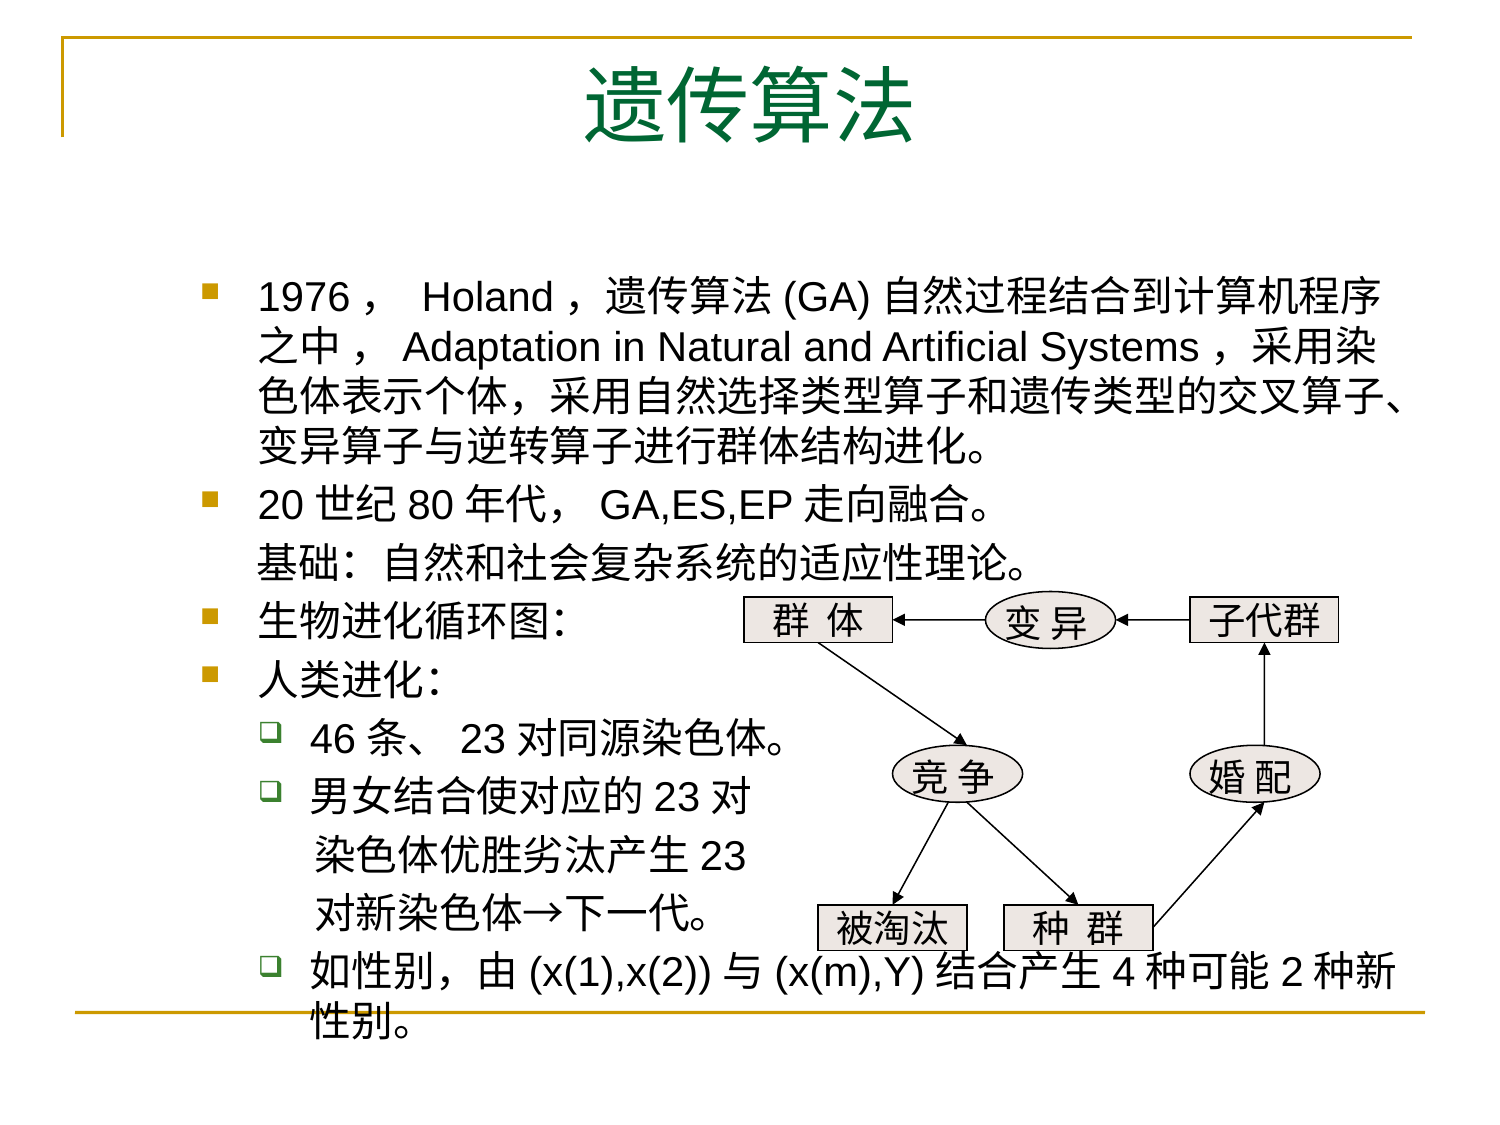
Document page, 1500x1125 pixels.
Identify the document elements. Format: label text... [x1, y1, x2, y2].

list 1976， Holand，遗传算法(GA)自然过程结合到计算机程序之中 ，Adaptation in Natural and Artificial Systems，采用染色体表示个体，采用自然选择类型算子和遗传类型的交叉算子、变异算子与逆转算子进行群体结构进化。 20世纪80年代，GA,ES,EP走向融合。 基础：自然和社会复杂系统的适应性理论。 生物进化循环图： 人类进化： 46条、23对同源染色体。 男女结合使对应的23对 染色体优胜劣汰产生23 对新染色体→下一代。 如性别，由(x(1),x(2))与(x(m),Y)结合产生4种可能2种新性别。 [74, 262, 1426, 1006]
title 遗传算法 [74, 45, 1426, 233]
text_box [687, 573, 1395, 997]
